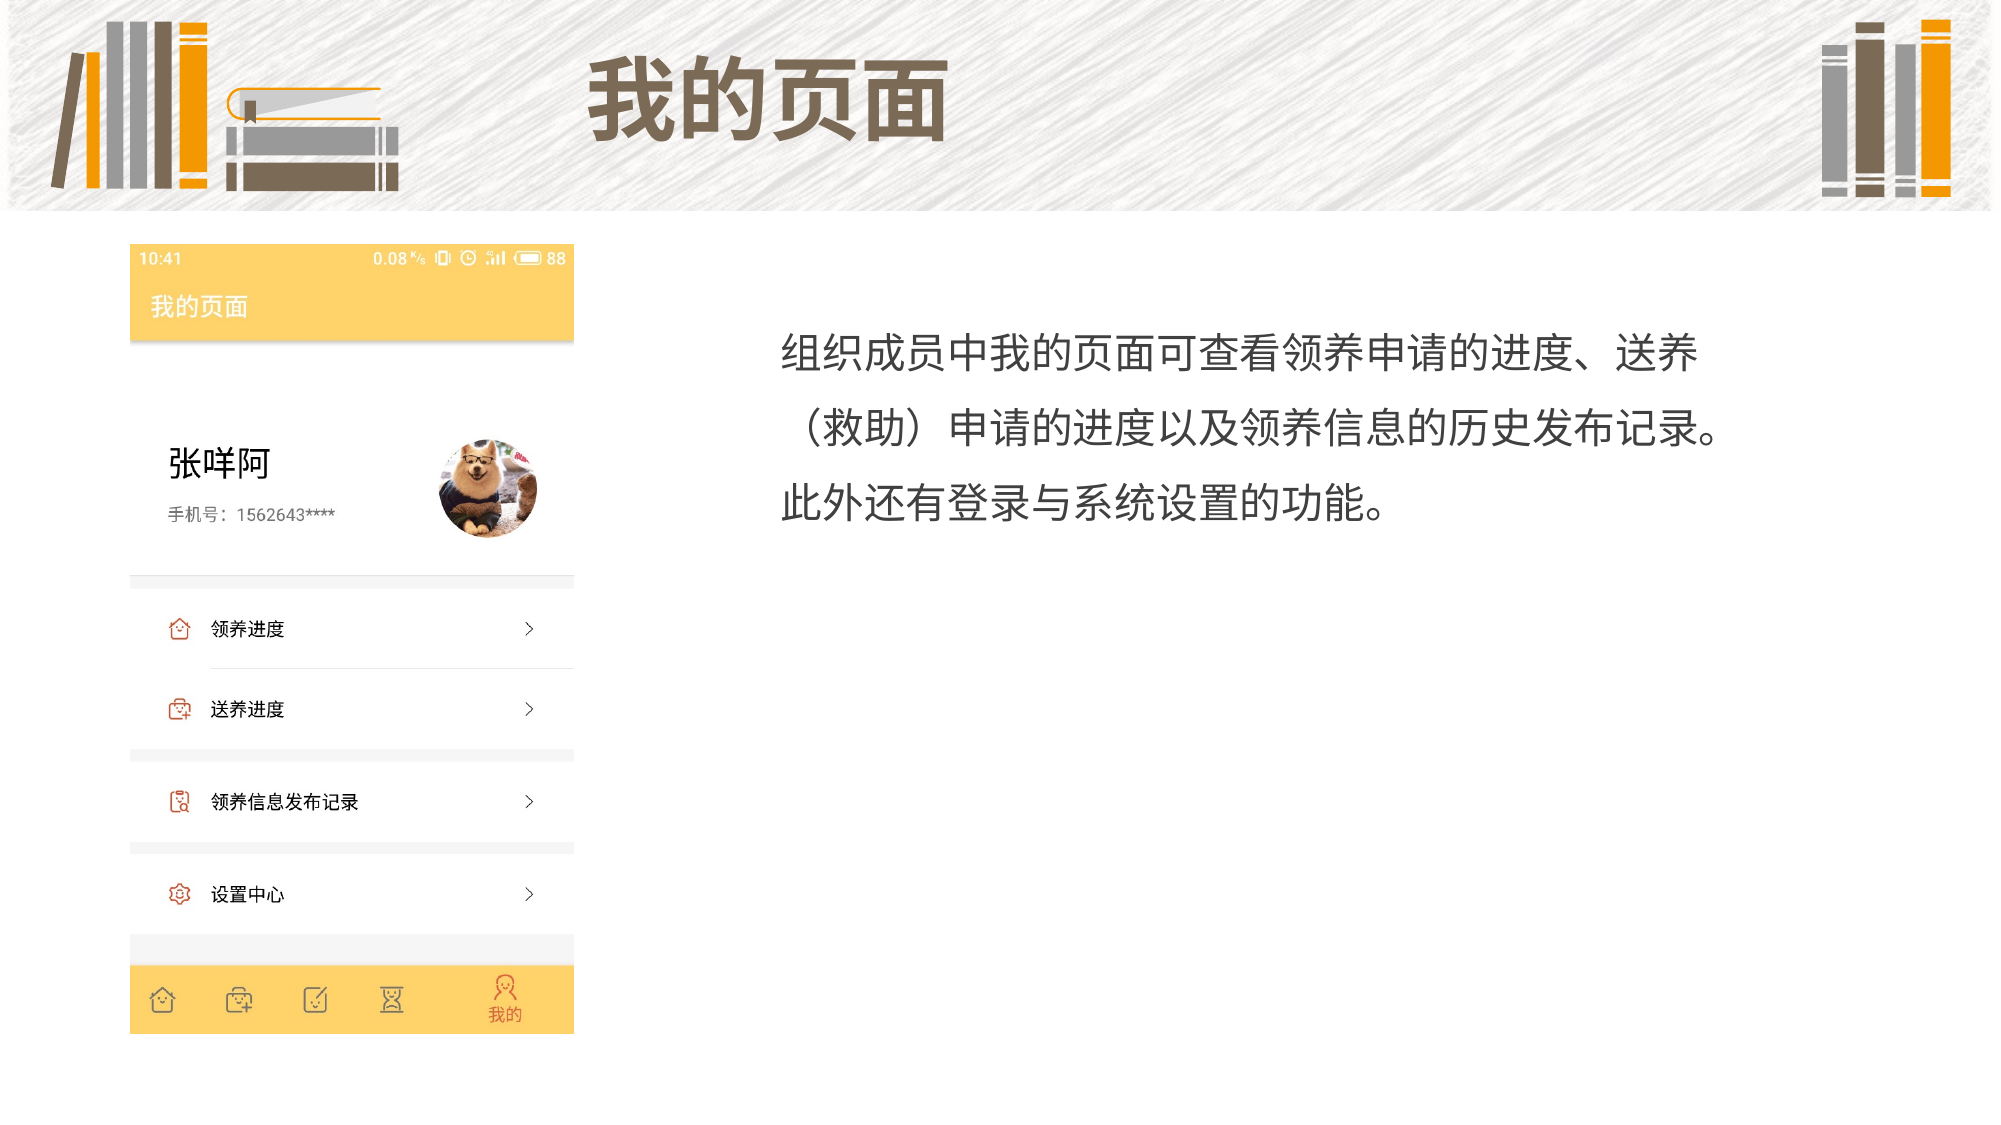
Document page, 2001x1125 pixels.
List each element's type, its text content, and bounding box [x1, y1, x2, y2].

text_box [50, 21, 399, 192]
text_box 组织成员中我的页面可查看领养申请的进度、送养（救助）申请的进度以及领养信息的历史发布记录。 此外还有登录与系统设置的功能。 [765, 294, 1731, 535]
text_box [1822, 19, 1951, 198]
picture [130, 244, 574, 1034]
picture [0, 0, 2000, 211]
